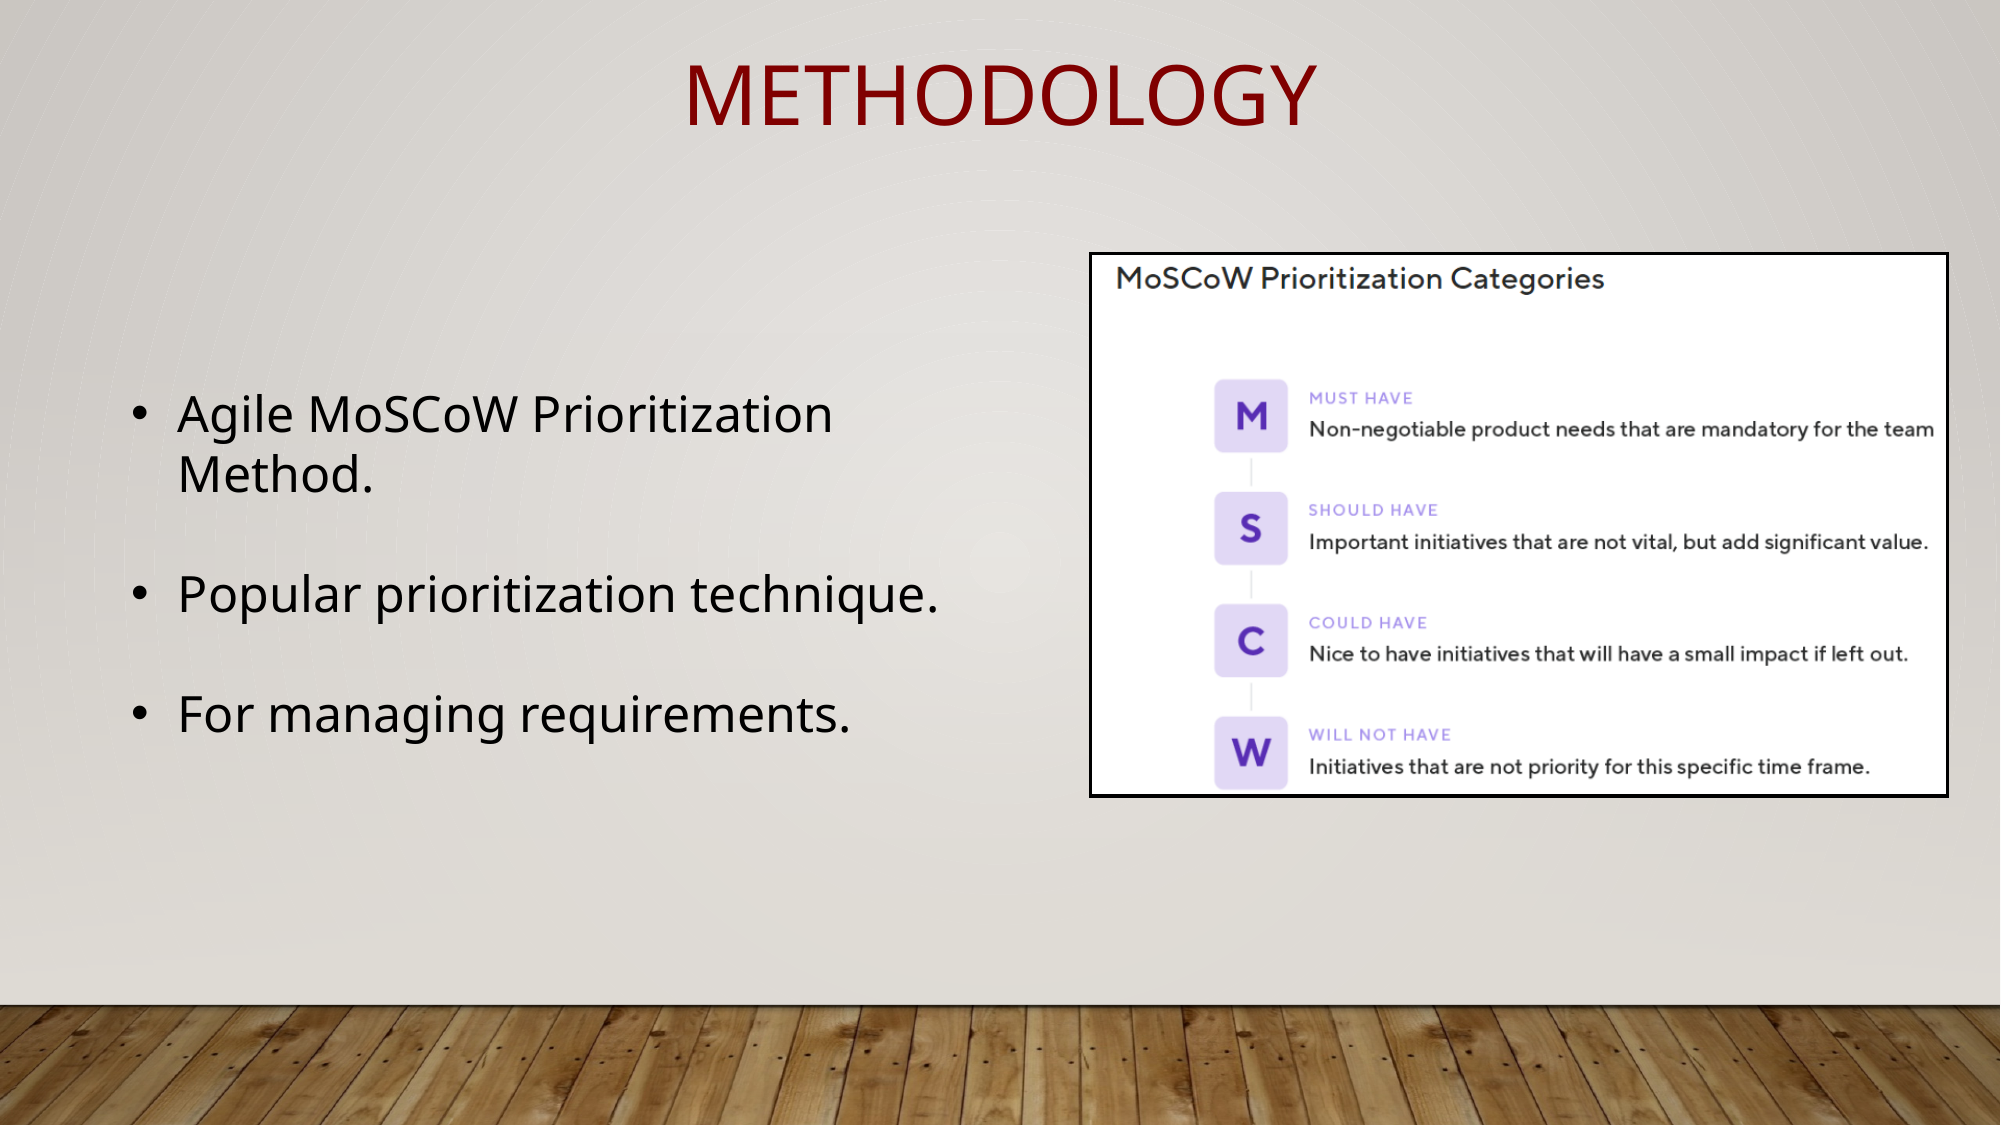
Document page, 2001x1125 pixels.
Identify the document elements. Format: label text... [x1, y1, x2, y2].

text_box Agile MoSCoW Prioritization Method. Popular prioritization technique. For managing requirements. [116, 374, 1013, 870]
picture [1091, 254, 1947, 795]
text_box METHODOLOGY [53, 34, 1946, 150]
picture [0, 1005, 2000, 1125]
